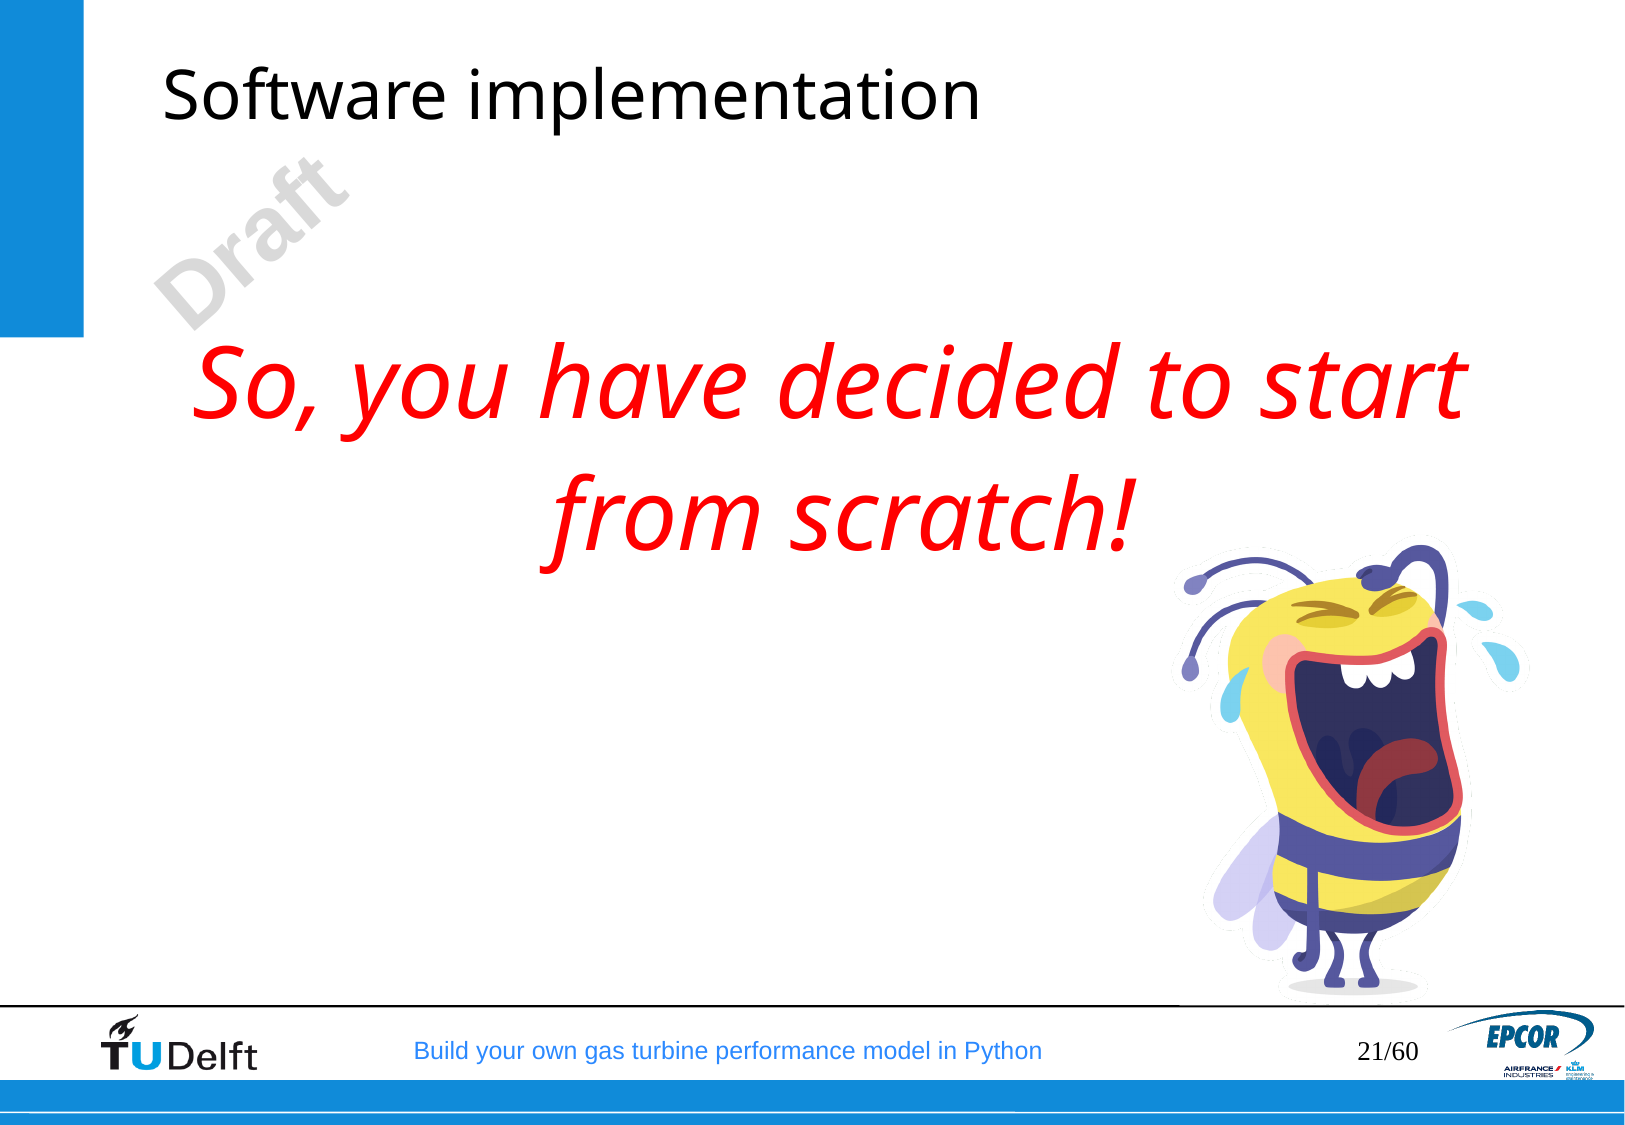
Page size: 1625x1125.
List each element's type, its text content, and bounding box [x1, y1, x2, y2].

picture [1447, 1010, 1594, 1080]
picture [1561, 1010, 1594, 1023]
title Software implementation [162, 42, 1524, 142]
list So, you have decided to start from scratch! [164, 186, 1524, 875]
picture [101, 1014, 260, 1072]
picture [1107, 532, 1582, 1008]
